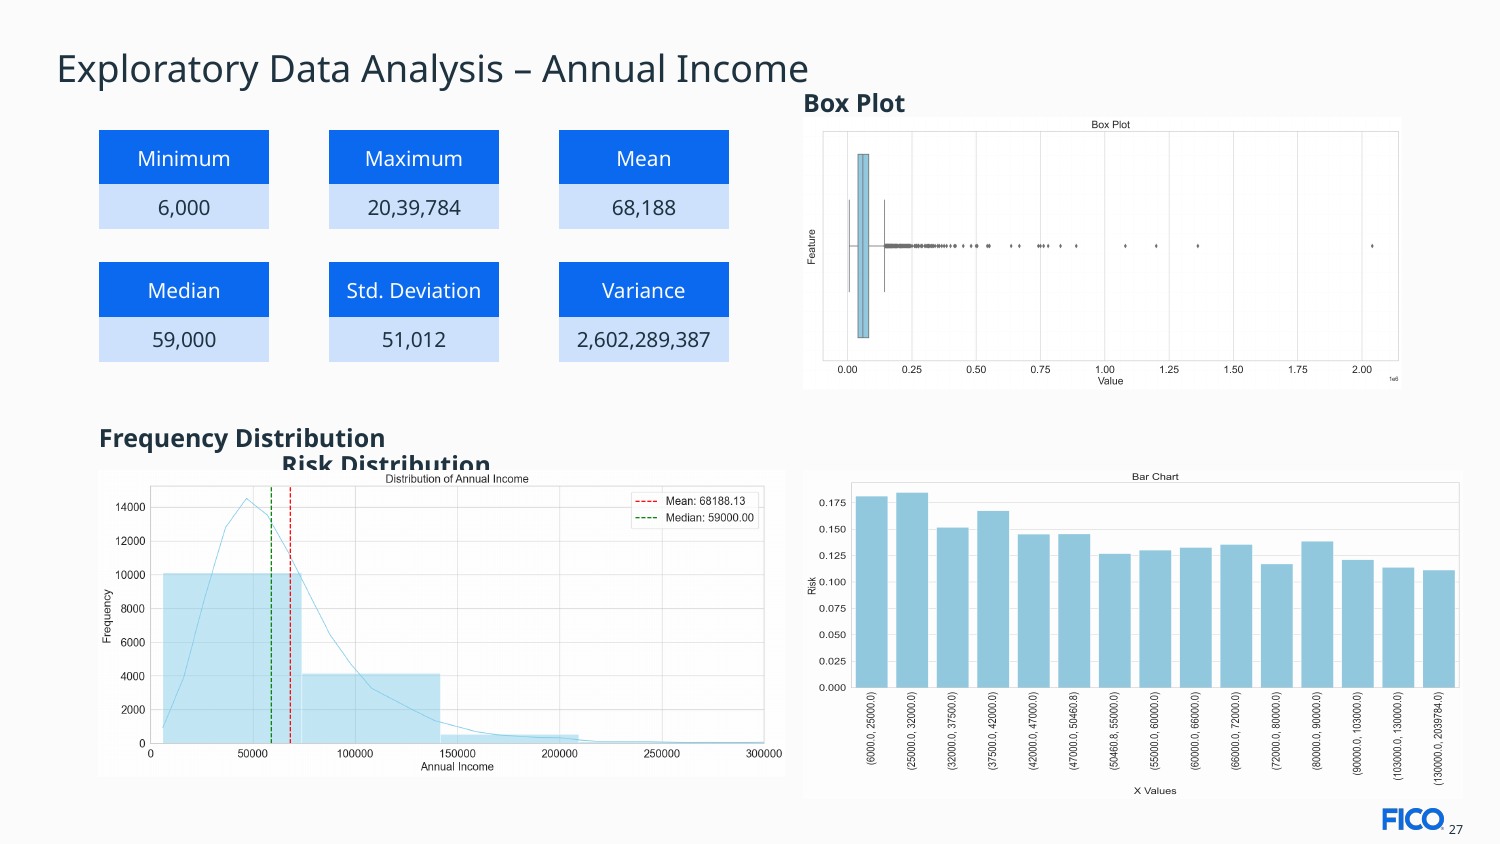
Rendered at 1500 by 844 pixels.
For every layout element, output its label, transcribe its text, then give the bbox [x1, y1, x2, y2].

picture [98, 470, 786, 777]
table_cell 20,39,784 [329, 184, 499, 229]
table_header Maximum [329, 130, 499, 184]
table_header Mean [559, 130, 729, 184]
table_cell 6,000 [99, 184, 269, 229]
table_header Std. Deviation [329, 262, 499, 317]
table_cell 2,602,289,387 [559, 317, 729, 362]
table_cell 51,012 [329, 317, 499, 362]
table_cell 59,000 [99, 317, 269, 362]
picture [802, 117, 1402, 390]
table_header Median [99, 262, 269, 317]
table_header Minimum [99, 130, 269, 184]
title Exploratory Data Analysis – Annual Income [56, 44, 1444, 97]
table_header Variance [559, 262, 729, 317]
text_box Box Plot [803, 90, 1089, 115]
text_box Frequency Distribution Risk Distribution [98, 426, 1141, 481]
picture [1382, 808, 1444, 830]
picture [802, 470, 1464, 800]
table_cell 68,188 [559, 184, 729, 229]
